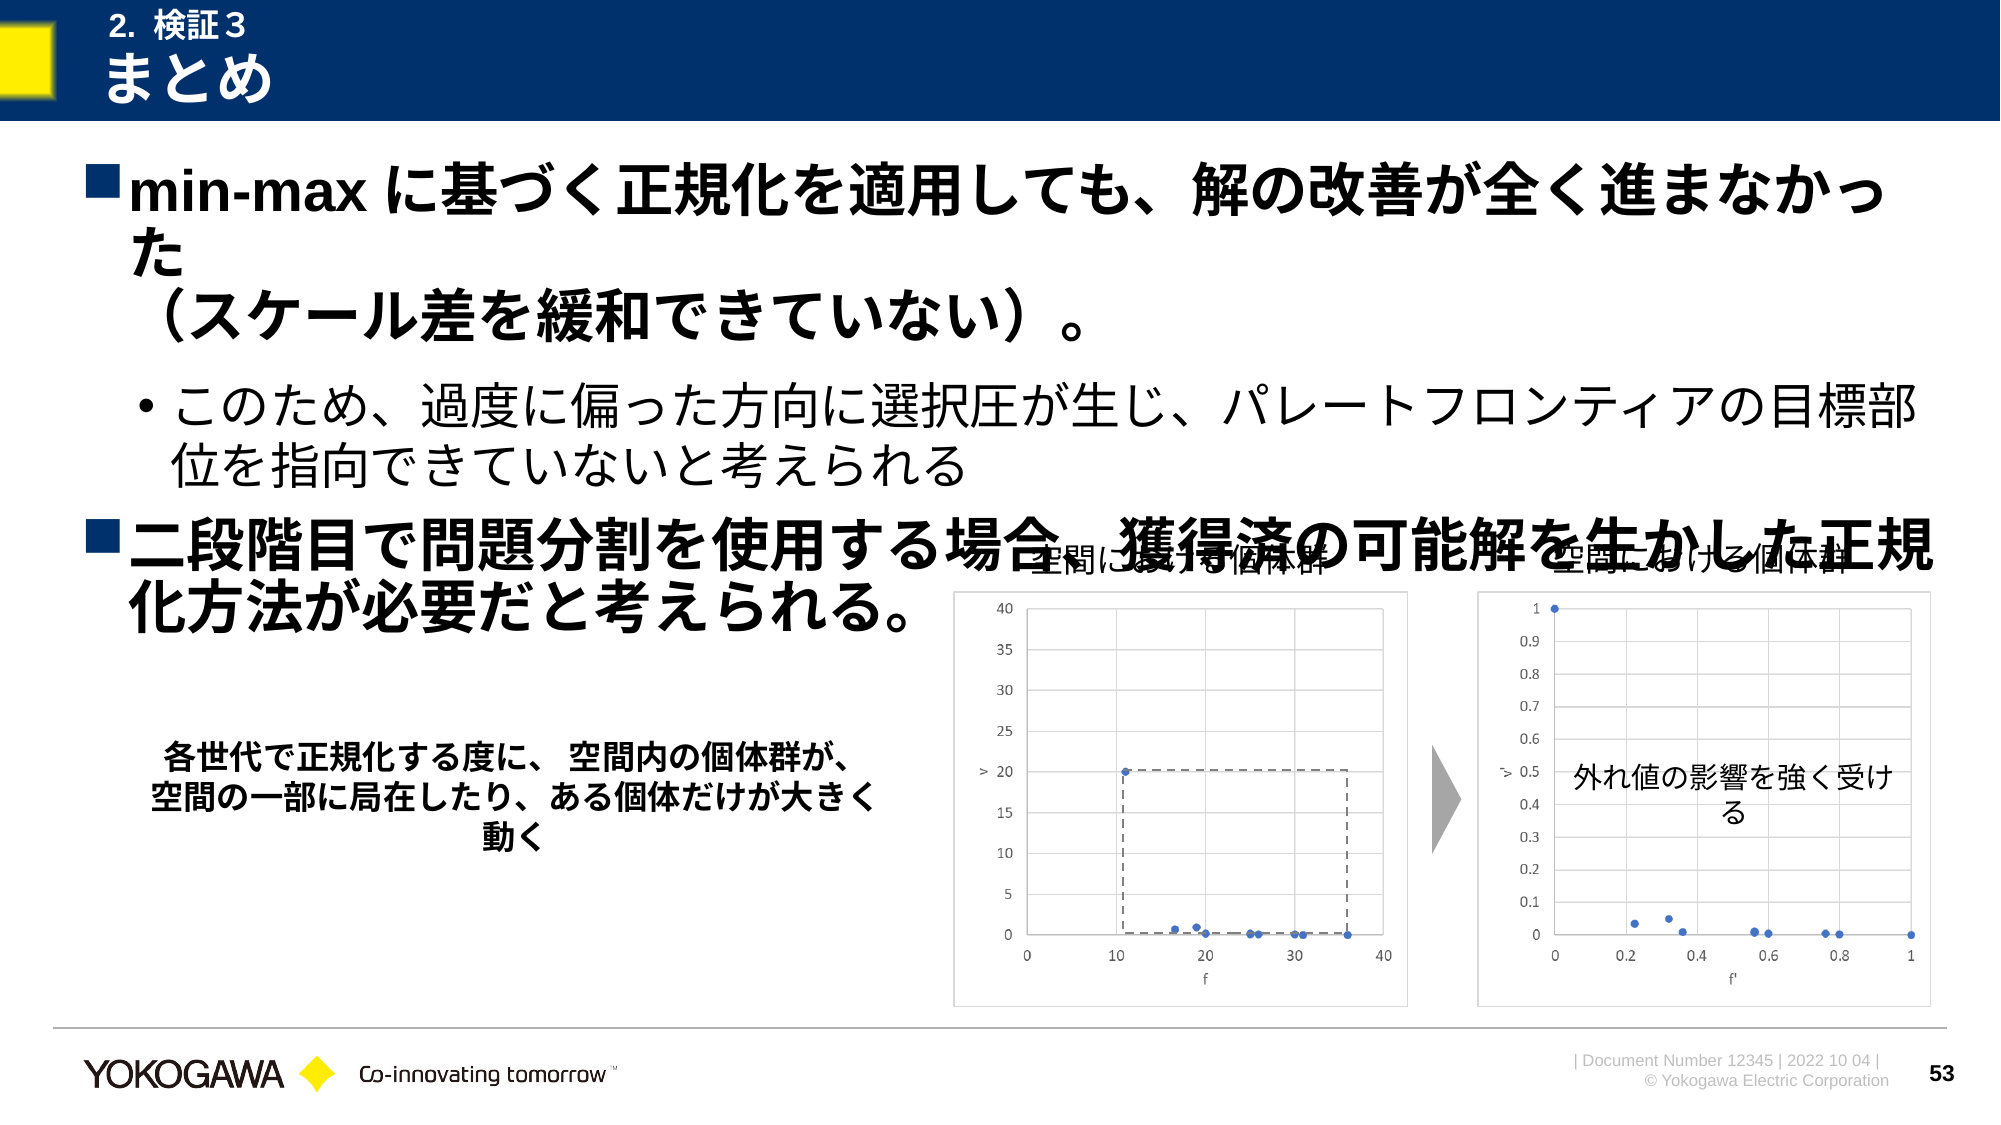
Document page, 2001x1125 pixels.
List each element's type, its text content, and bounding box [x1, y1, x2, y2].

title まとめ [84, 39, 1955, 125]
picture [83, 1055, 617, 1093]
picture [953, 591, 1408, 1007]
text_box min-maxに基づく正規化を適用しても、解の改善が全く進まなかった （スケール差を緩和できていない）。 このため、過度に偏った方向に選択圧が生じ、パレートフロンティアの目標部位を指向できていないと考えられる 二段階目で問題分割を使用する場合、獲得済の可能解を生かした正規化方法が必要だと考えられる。 [66, 153, 1955, 250]
text_box 2. 検証３ [93, 0, 559, 52]
text_box [1431, 744, 1463, 855]
slide_number 53 [1904, 1042, 1970, 1103]
picture [0, 6, 69, 115]
picture [1477, 591, 1931, 1007]
